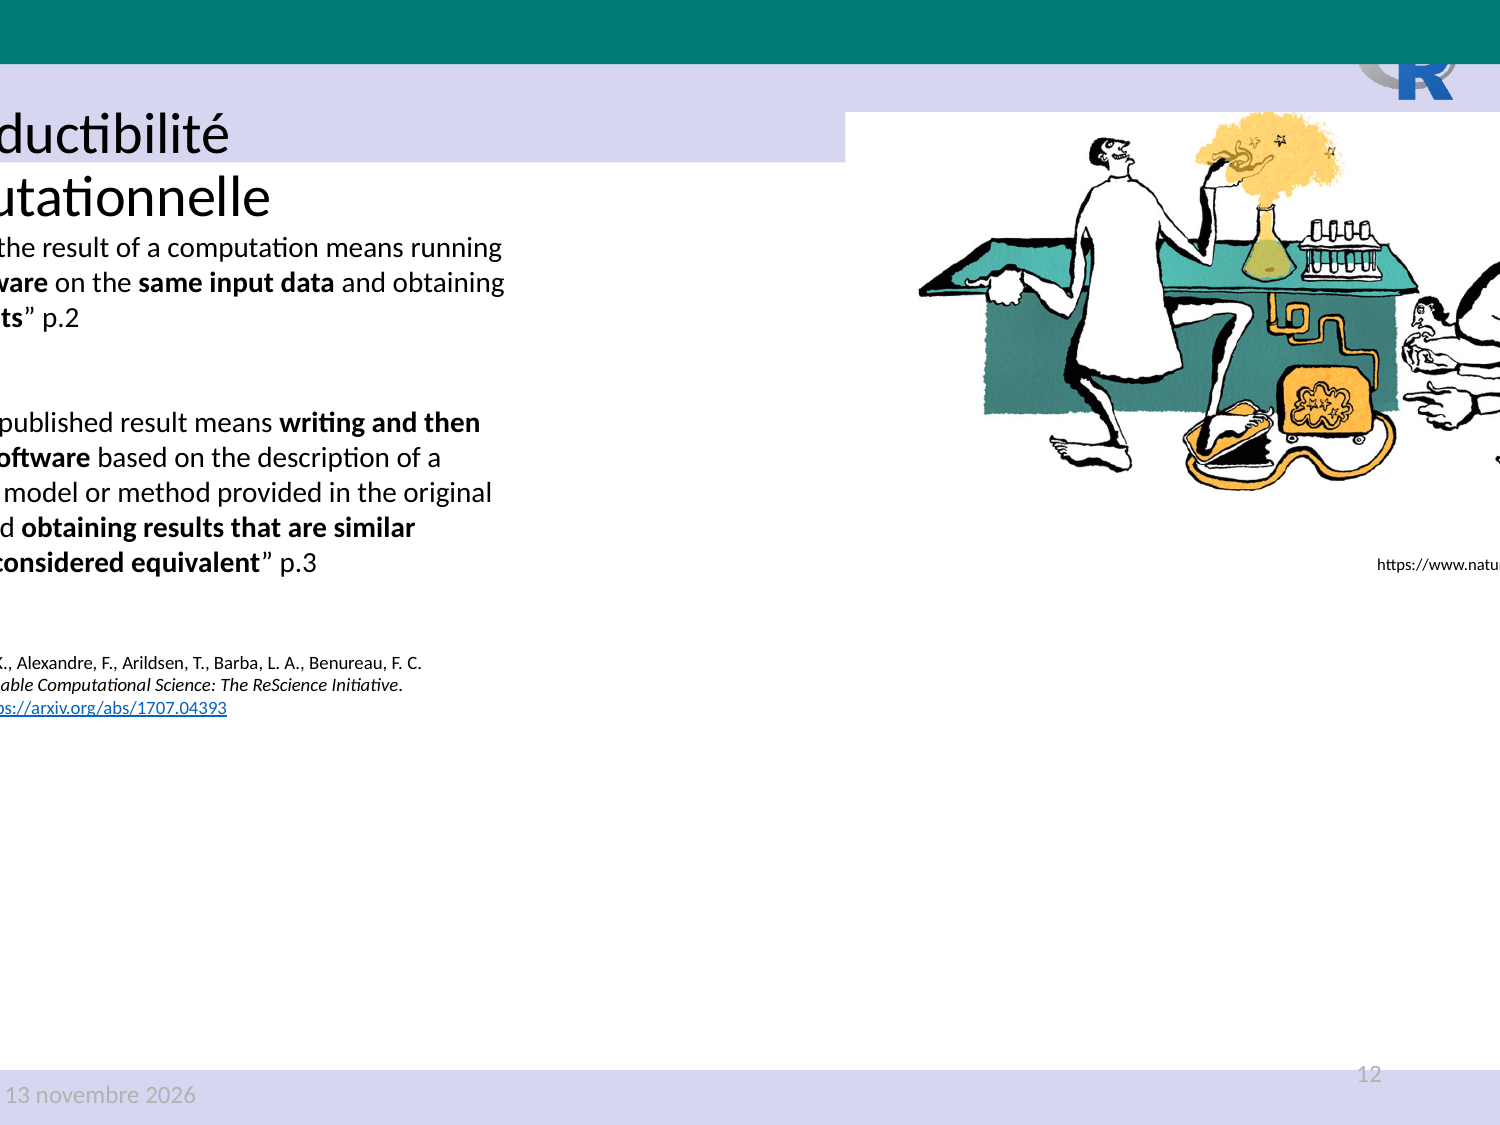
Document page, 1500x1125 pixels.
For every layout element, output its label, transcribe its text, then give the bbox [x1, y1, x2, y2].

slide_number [0, 1063, 364, 1124]
picture [845, 112, 1500, 499]
text_box https://www.nature.com/articles/nj7396-137a [1362, 546, 1500, 581]
text_box “Reproducing the result of a computation means running the same software on the same input data and obtaining the same results” p.2 “Replicating a published result means writing and then running new software based on the description of a computational model or method provided in the original publication, and obtaining results that are similar enough to be considered equivalent” p.3 [0, 220, 525, 586]
picture [1357, 65, 1457, 100]
slide_number 12 [1059, 1042, 1397, 1103]
text_box Pourquoi R ? [0, 0, 1500, 65]
subtitle Reproductibilité computationnelle [0, 95, 672, 249]
text_box Rougier, N. P., Hinsen, K., Alexandre, F., Arildsen, T., Barba, L. A., Benureau, F. C. Y., et al. (2017). Sustainable Computational Science: The ReScience Initiative. Available online at: https://arxiv.org/abs/1707.04393 [0, 642, 438, 726]
